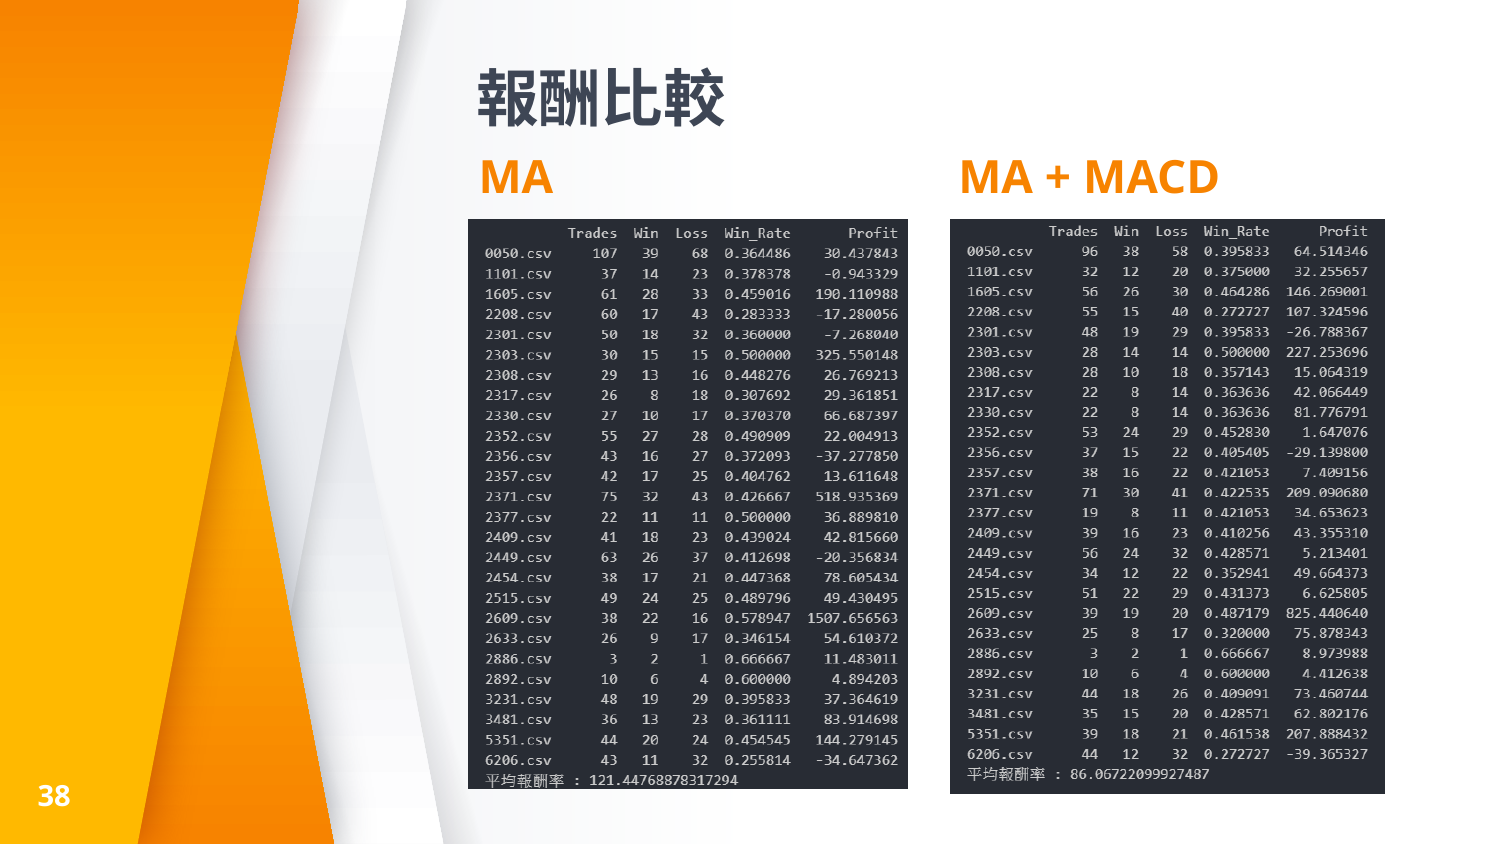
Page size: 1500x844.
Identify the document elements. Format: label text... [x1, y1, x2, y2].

list MA + MACD [958, 147, 1378, 217]
title 報酬比較 [424, 29, 778, 173]
picture [950, 219, 1385, 794]
list MA [478, 147, 898, 217]
picture [468, 219, 908, 790]
slide_number 38 [37, 774, 99, 816]
